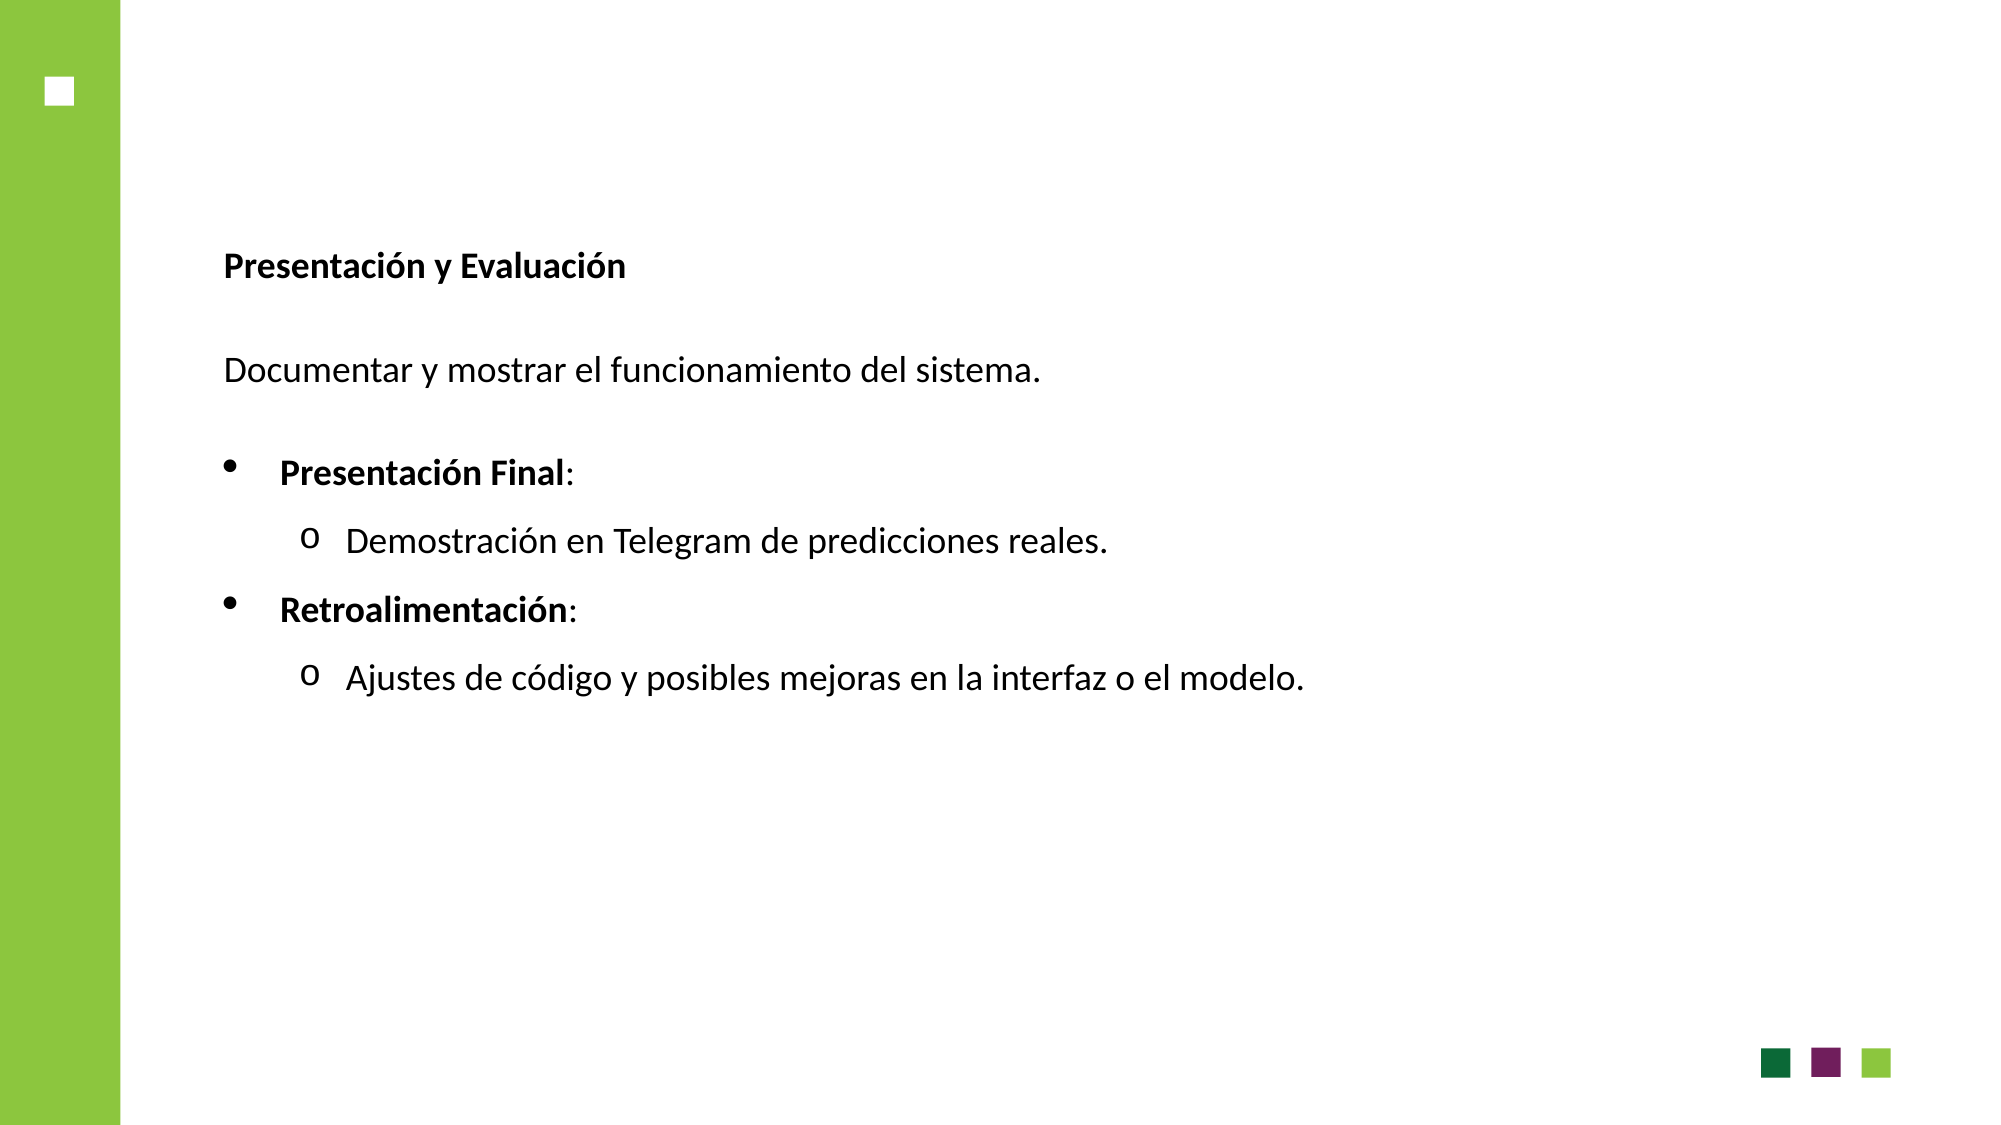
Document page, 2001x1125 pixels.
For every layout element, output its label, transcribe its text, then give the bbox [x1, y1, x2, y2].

text_box [1760, 1047, 1791, 1079]
text_box [0, 0, 121, 1125]
text_box [44, 76, 75, 107]
text_box [1861, 1047, 1892, 1079]
text_box Presentación y Evaluación Documentar y mostrar el funcionamiento del sistema. Presentación Final: Demostración en Telegram de predicciones reales. Retroalimentación: Ajustes de código y posibles mejoras en la interfaz o el modelo. [209, 186, 1826, 706]
text_box [1810, 1047, 1842, 1078]
